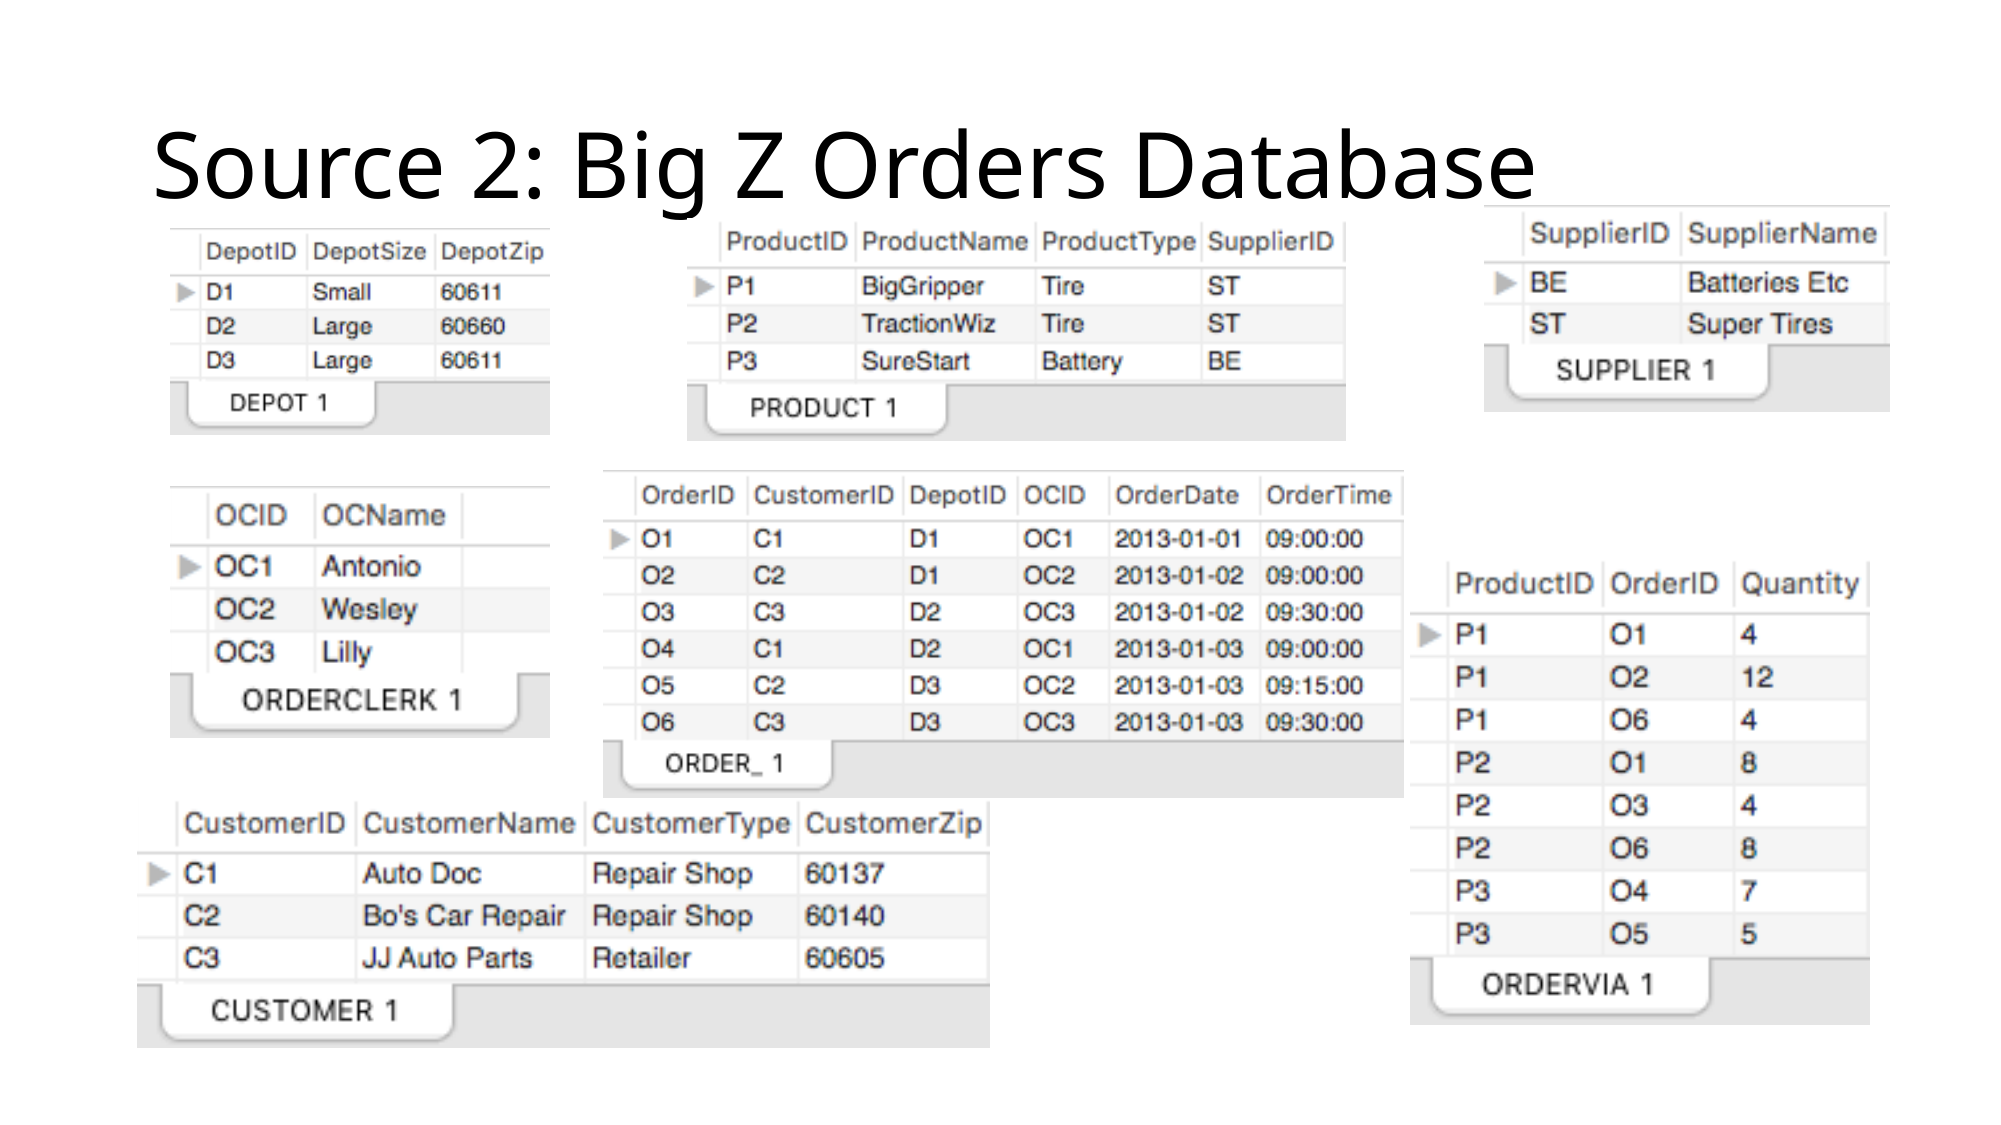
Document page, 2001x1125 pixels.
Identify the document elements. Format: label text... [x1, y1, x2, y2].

picture [170, 486, 550, 738]
picture [603, 470, 1404, 798]
picture [170, 228, 550, 435]
title Source 2: Big Z Orders Database [137, 59, 1863, 278]
picture [1484, 205, 1890, 412]
picture [687, 218, 1346, 441]
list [137, 797, 990, 1048]
picture [1410, 557, 1870, 1025]
